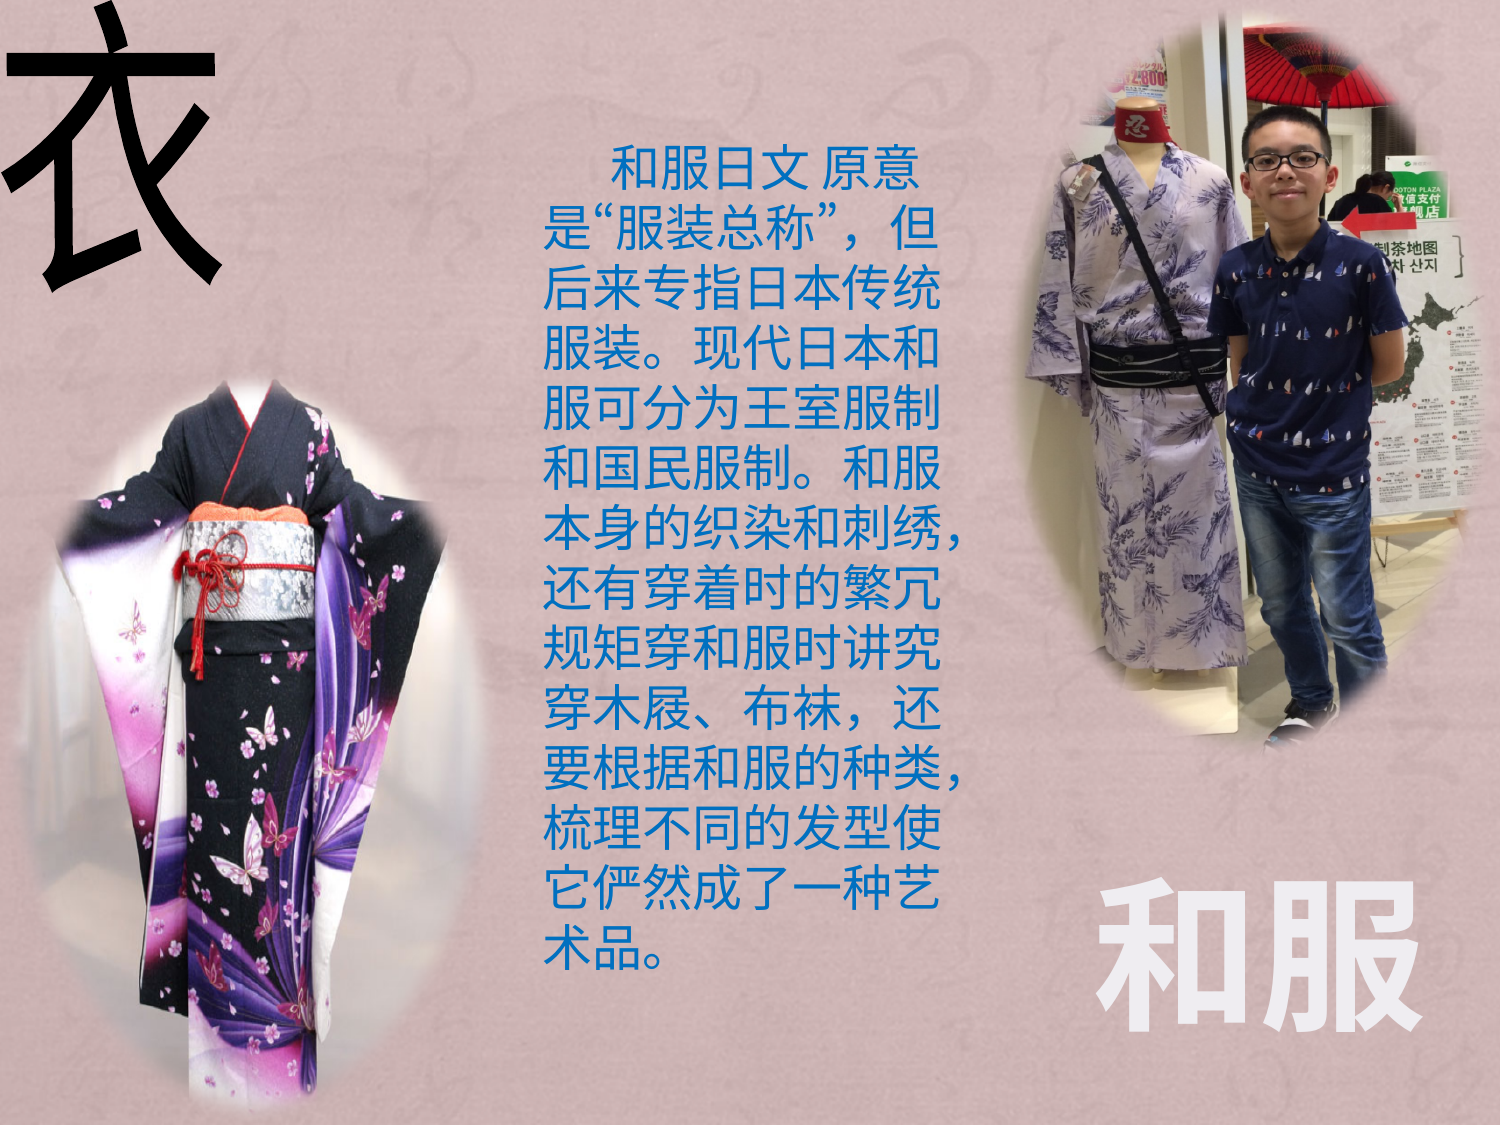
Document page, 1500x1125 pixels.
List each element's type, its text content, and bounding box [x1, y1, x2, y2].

text_box 和服 [1042, 843, 1477, 1059]
text_box 和服日文 原意是“服装总称”，但后来专指日本传统服装。现代日本和服可分为王室服制和国民服制。和服本身的织染和刺绣，还有穿着时的繁冗规矩穿和服时讲究穿木屐、布袜，还要根据和服的种类，梳理不同的发型使它俨然成了一种艺术品。 [527, 128, 985, 984]
picture [0, 365, 505, 1125]
picture [995, 0, 1500, 763]
